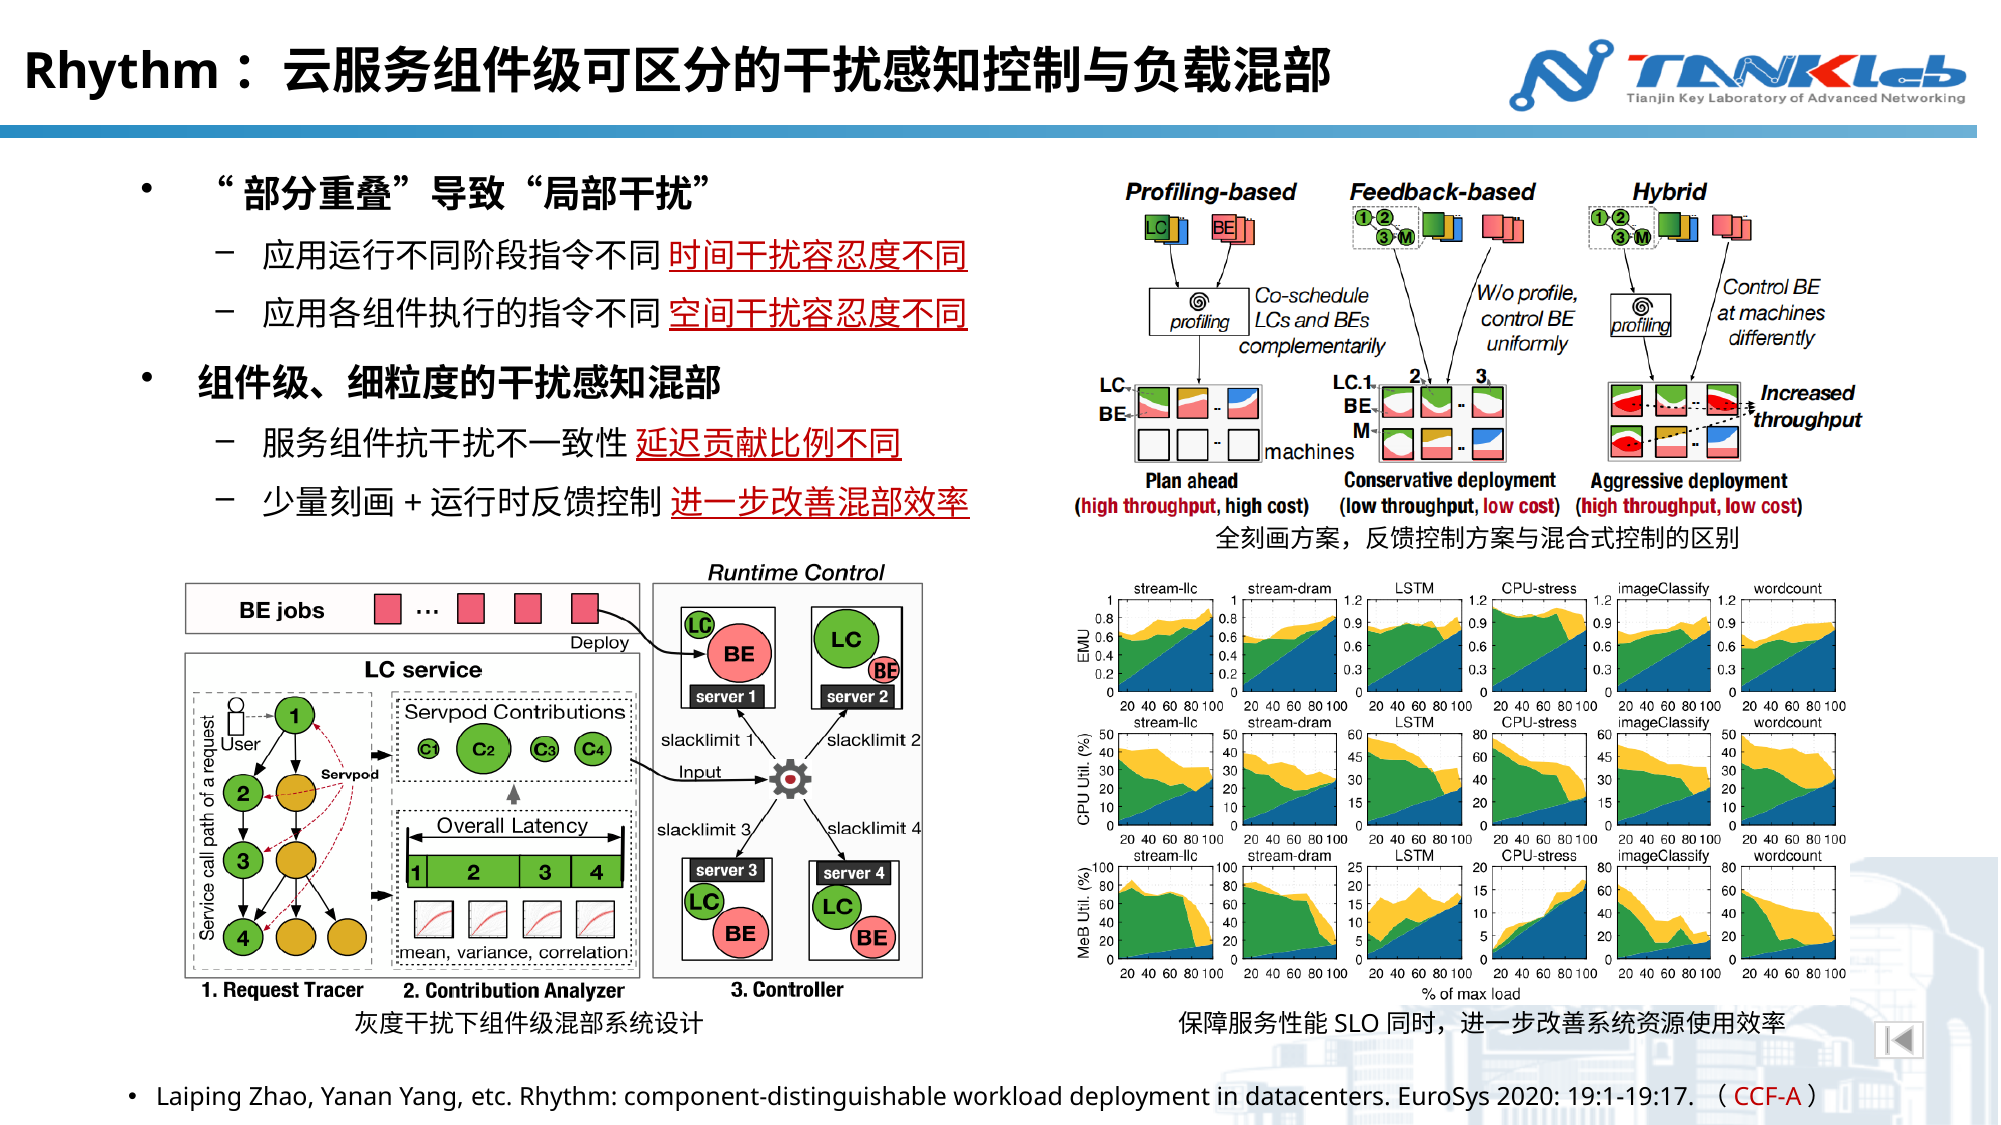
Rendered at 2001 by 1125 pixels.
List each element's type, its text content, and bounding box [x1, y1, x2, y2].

text_box Rhythm：云服务组件级可区分的干扰感知控制与负载混部 [8, 30, 1758, 106]
text_box [1874, 1021, 1924, 1059]
text_box Laiping Zhao, Yanan Yang, etc. Rhythm: component-distinguishable workload deployment in datacenters. EuroSys 2020: 19:1-19:17.（CCF-A） [113, 1070, 1887, 1118]
text_box 组件级、细粒度的干扰感知混部 服务组件抗干扰不一致性 延迟贡献比例不同 少量刻画+运行时反馈控制 进一步改善混部效率 [126, 358, 1041, 547]
picture [1070, 172, 1864, 524]
picture [173, 562, 931, 1009]
picture [1070, 574, 1850, 1005]
text_box 全刻画方案，反馈控制方案与混合式控制的区别 [1201, 524, 1817, 561]
text_box 灰度干扰下组件级混部系统设计 [234, 1009, 824, 1045]
picture [1504, 36, 1976, 114]
text_box 保障服务性能SLO同时，进一步改善系统资源使用效率 [1163, 1005, 1819, 1045]
text_box “部分重叠”导致“局部干扰” 应用运行不同阶段指令不同 时间干扰容忍度不同 应用各组件执行的指令不同 空间干扰容忍度不同 [125, 149, 1041, 358]
